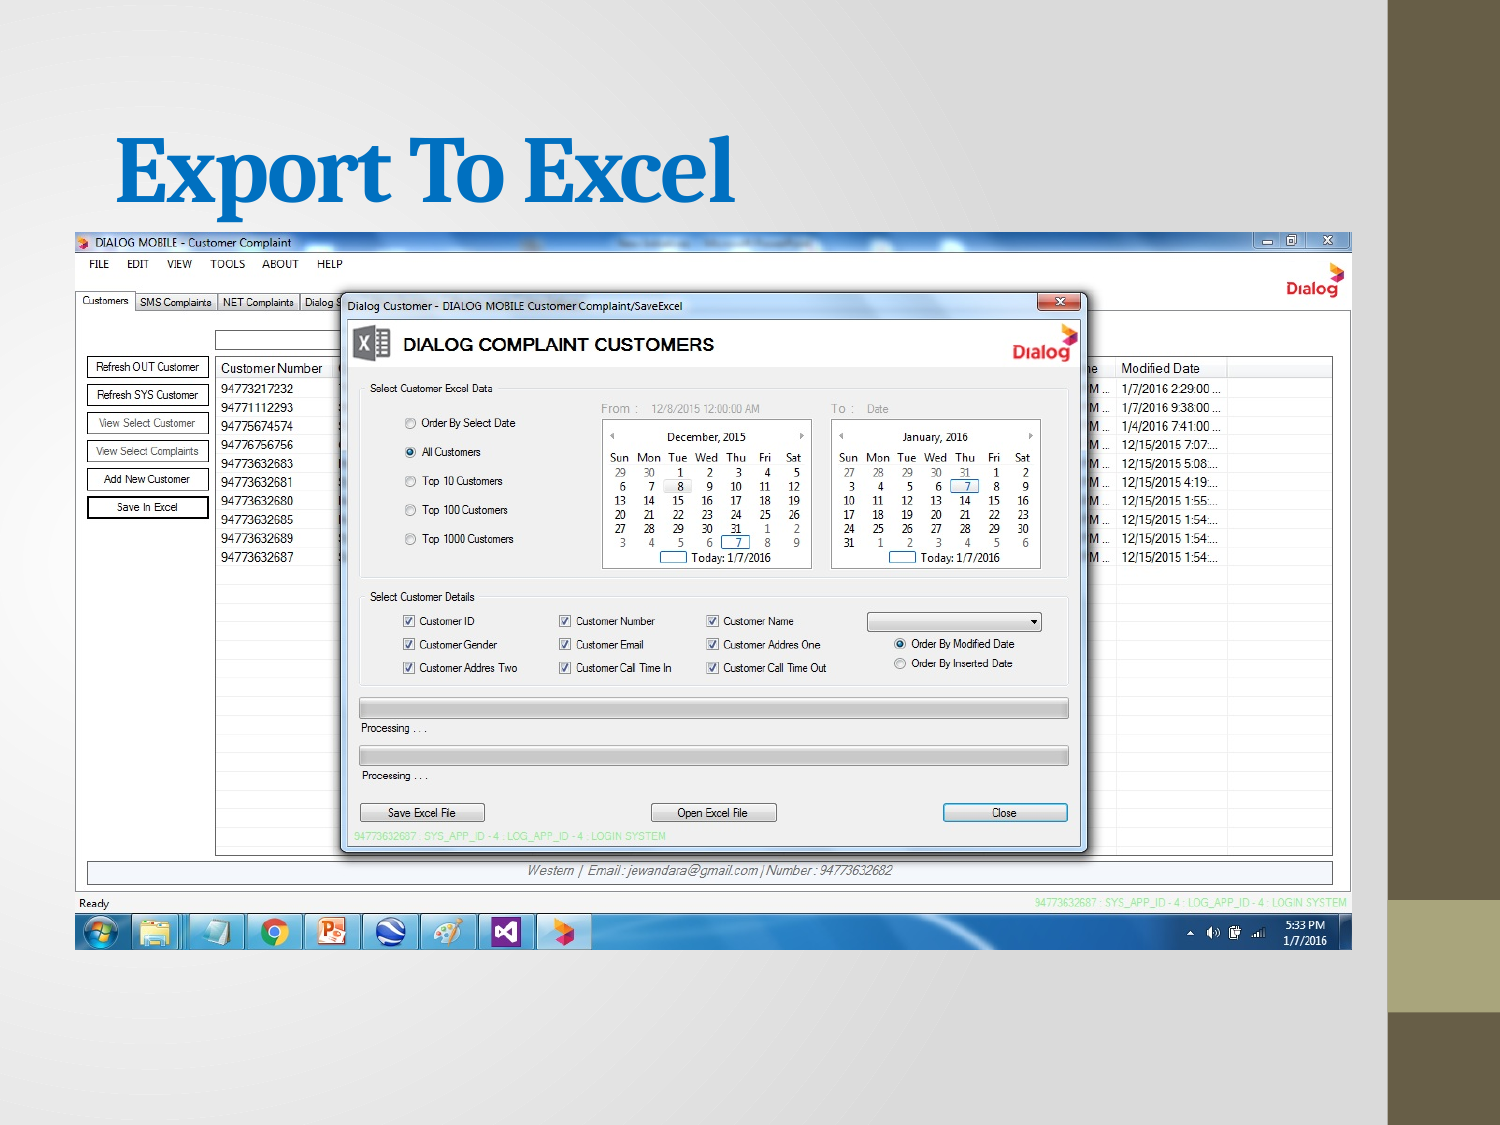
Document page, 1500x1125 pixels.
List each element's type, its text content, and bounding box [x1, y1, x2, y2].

picture [74, 231, 1353, 951]
text_box Export To Excel [99, 70, 1350, 224]
